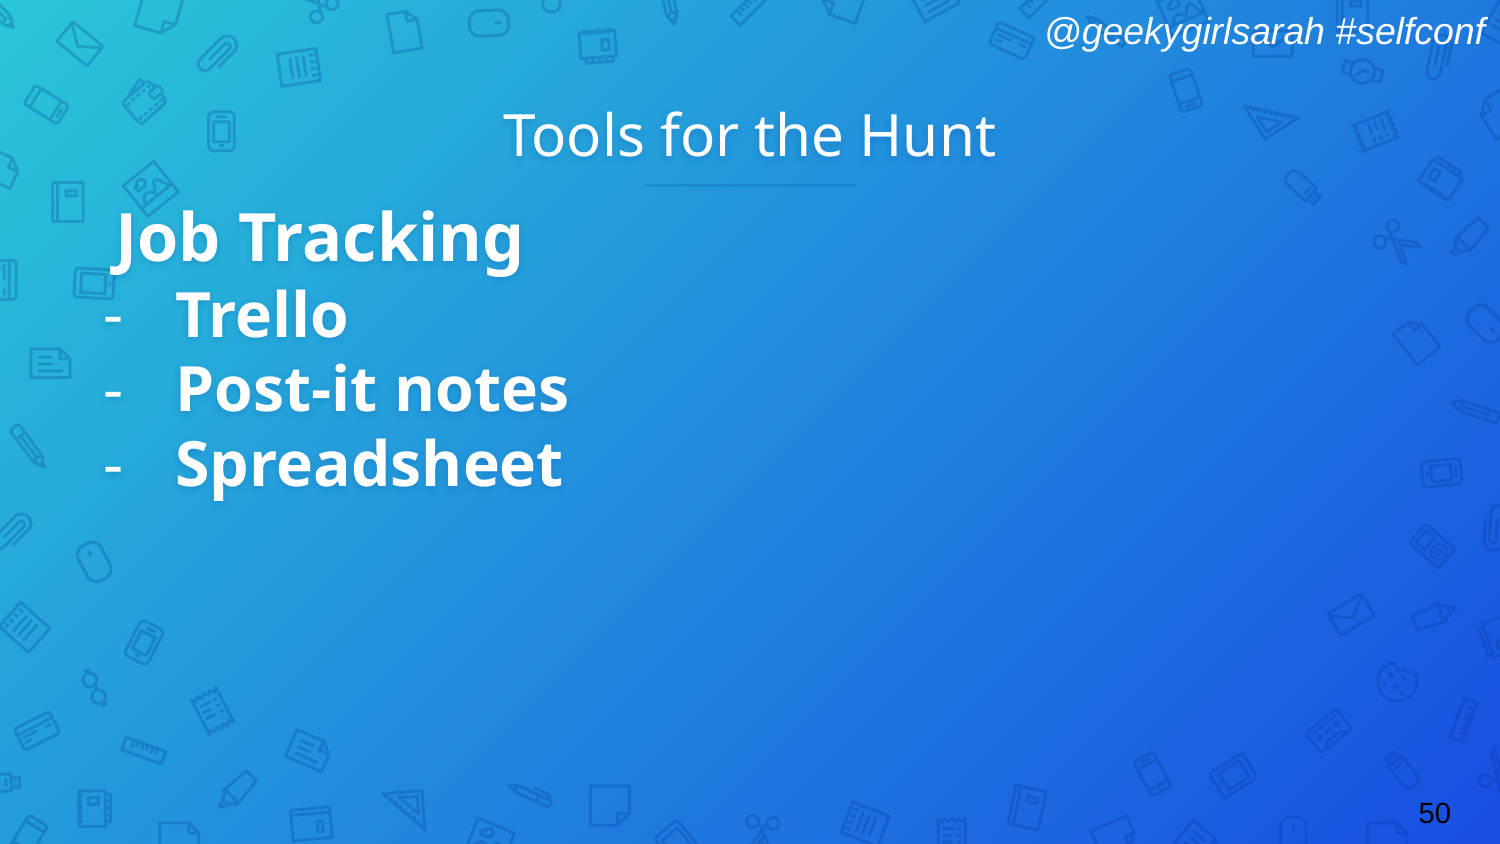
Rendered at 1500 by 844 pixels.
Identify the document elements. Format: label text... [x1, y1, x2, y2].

list Job Tracking Trello Post-it notes Spreadsheet [88, 179, 1439, 722]
title Tools for the Hunt [61, 61, 1439, 184]
slide_number 50 [1403, 779, 1494, 844]
